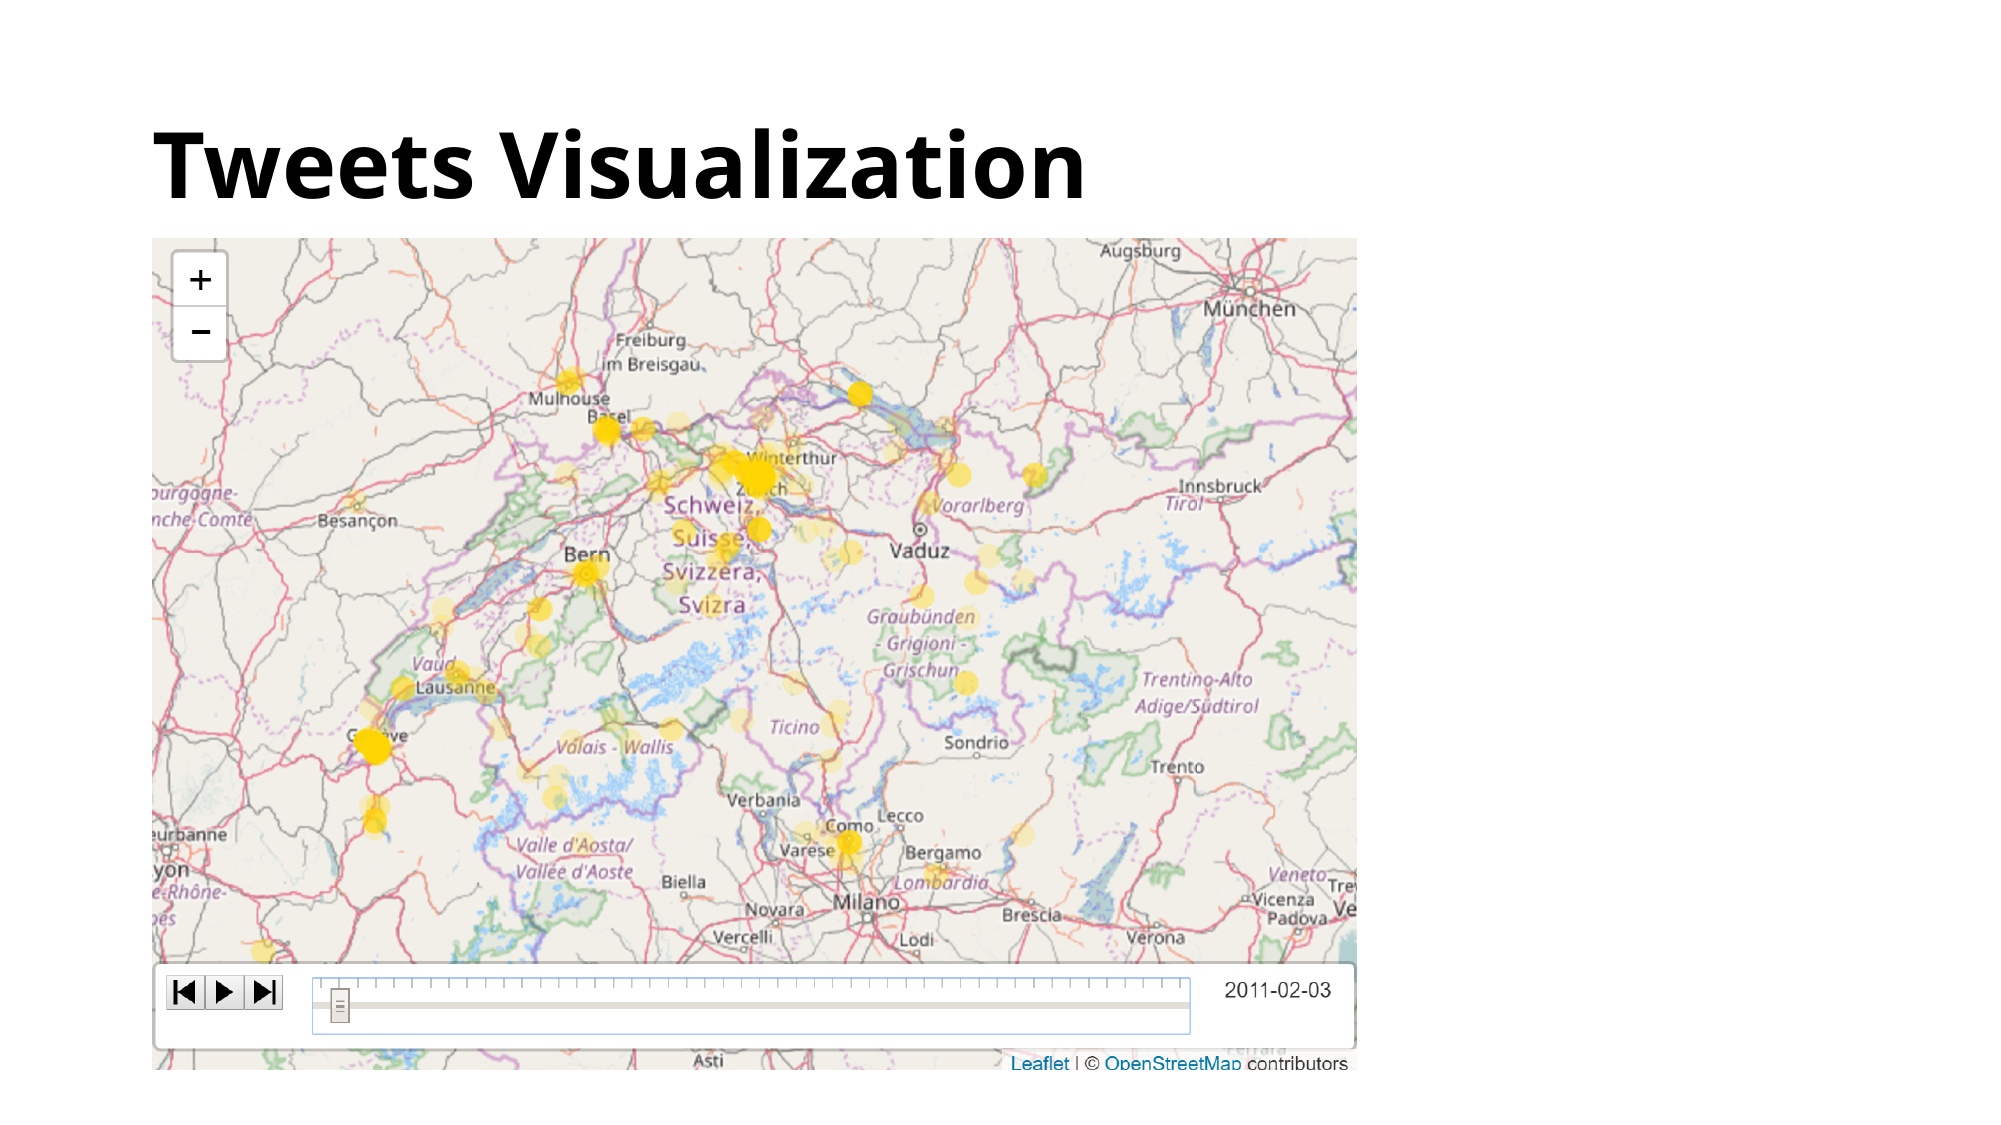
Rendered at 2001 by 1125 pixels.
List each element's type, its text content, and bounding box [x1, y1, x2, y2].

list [152, 238, 1357, 1070]
title Tweets Visualization [137, 59, 1863, 278]
